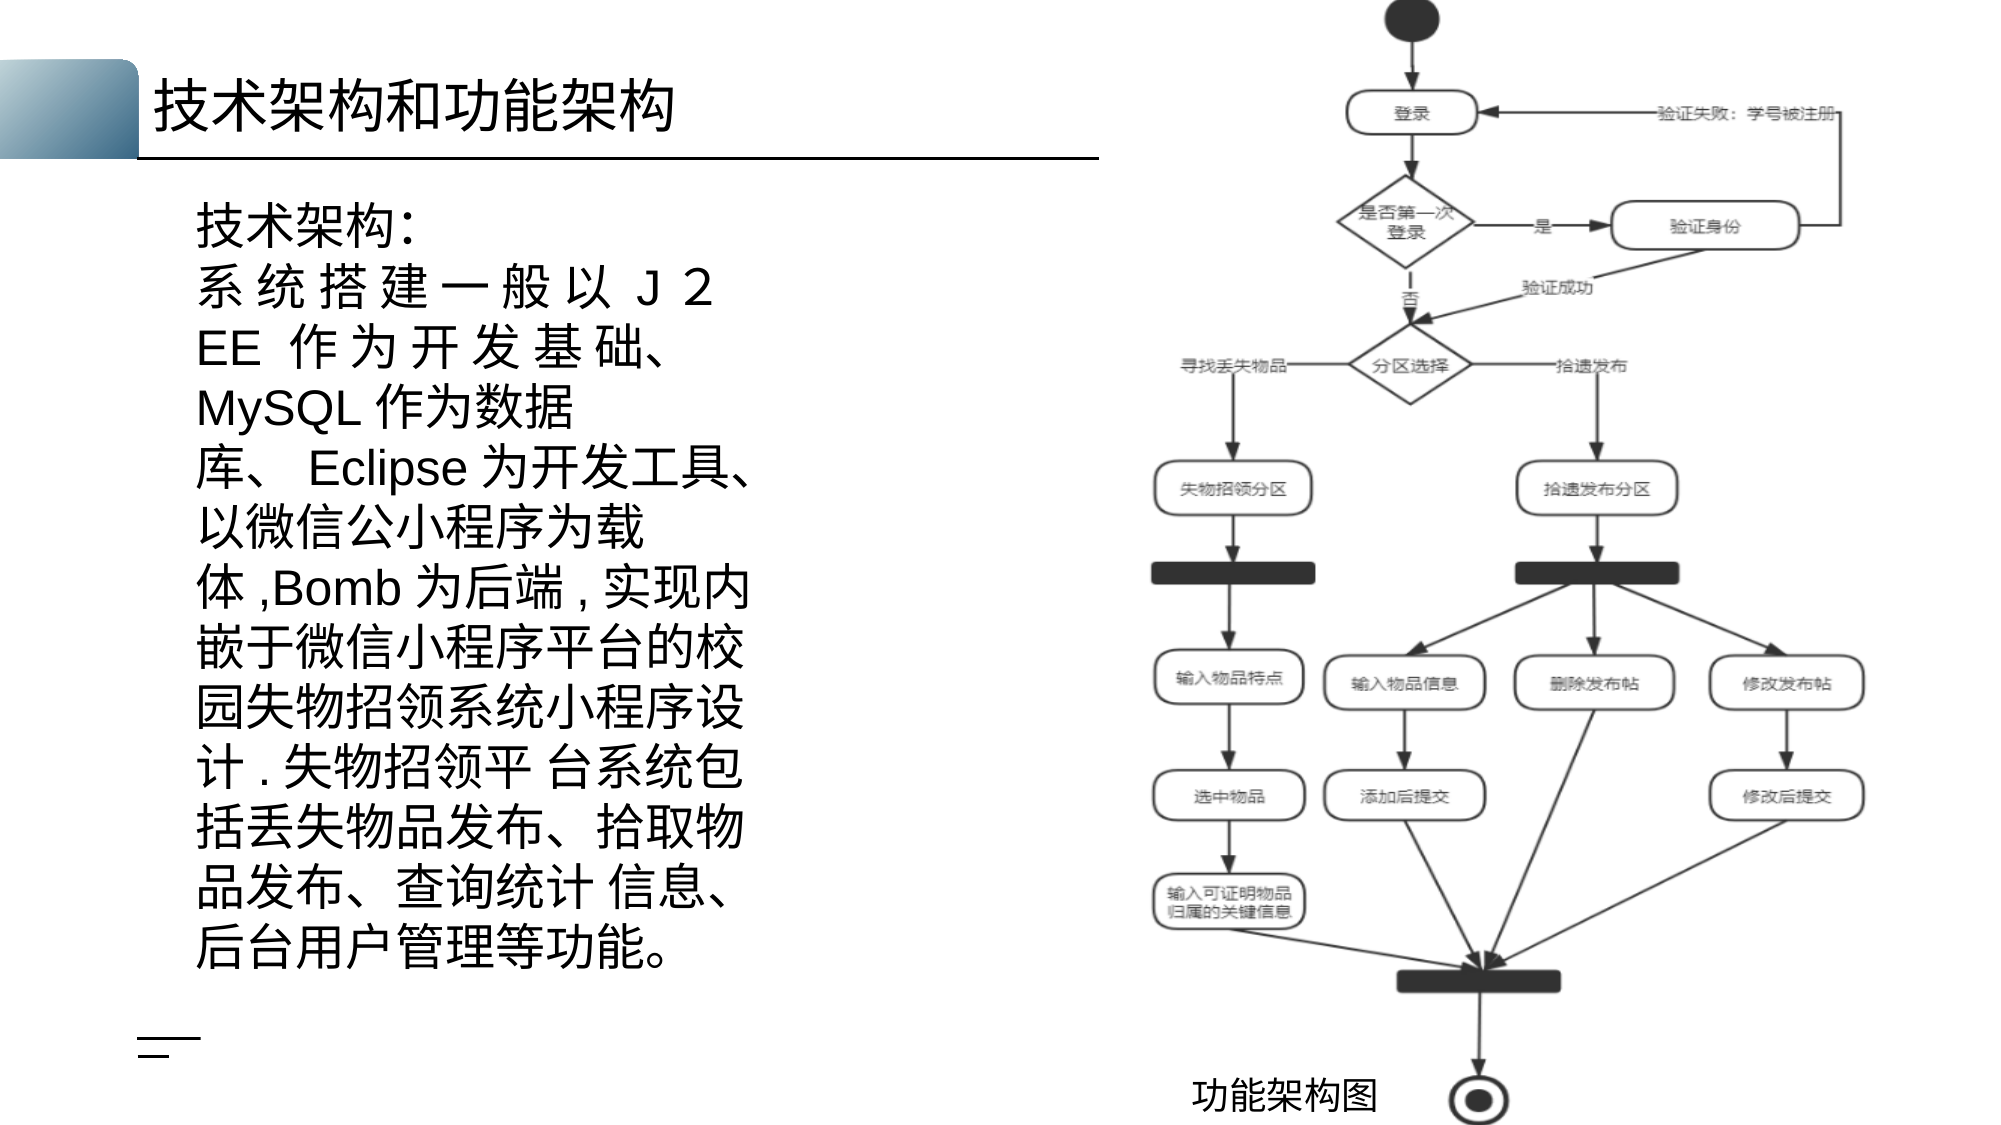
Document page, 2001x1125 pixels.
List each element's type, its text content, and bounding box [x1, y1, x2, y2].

title 技术架构和功能架构 [137, 59, 1099, 157]
text_box 技术架构： [180, 187, 493, 262]
picture [1099, 0, 1952, 1125]
text_box 系 统 搭 建 一 般 以 J２EE 作 为 开 发 基 础、 MySQL作为数据库、Eclipse为开发工具、以微信公小程序为载体,Bomb为后端,实现内嵌于微信小程序平台的校园失物招领系统小程序设计.失物招领平 台系统包括丢失物品发布、拾取物品发布、查询统计 信息、后台用户管理等功能。 [180, 247, 809, 983]
